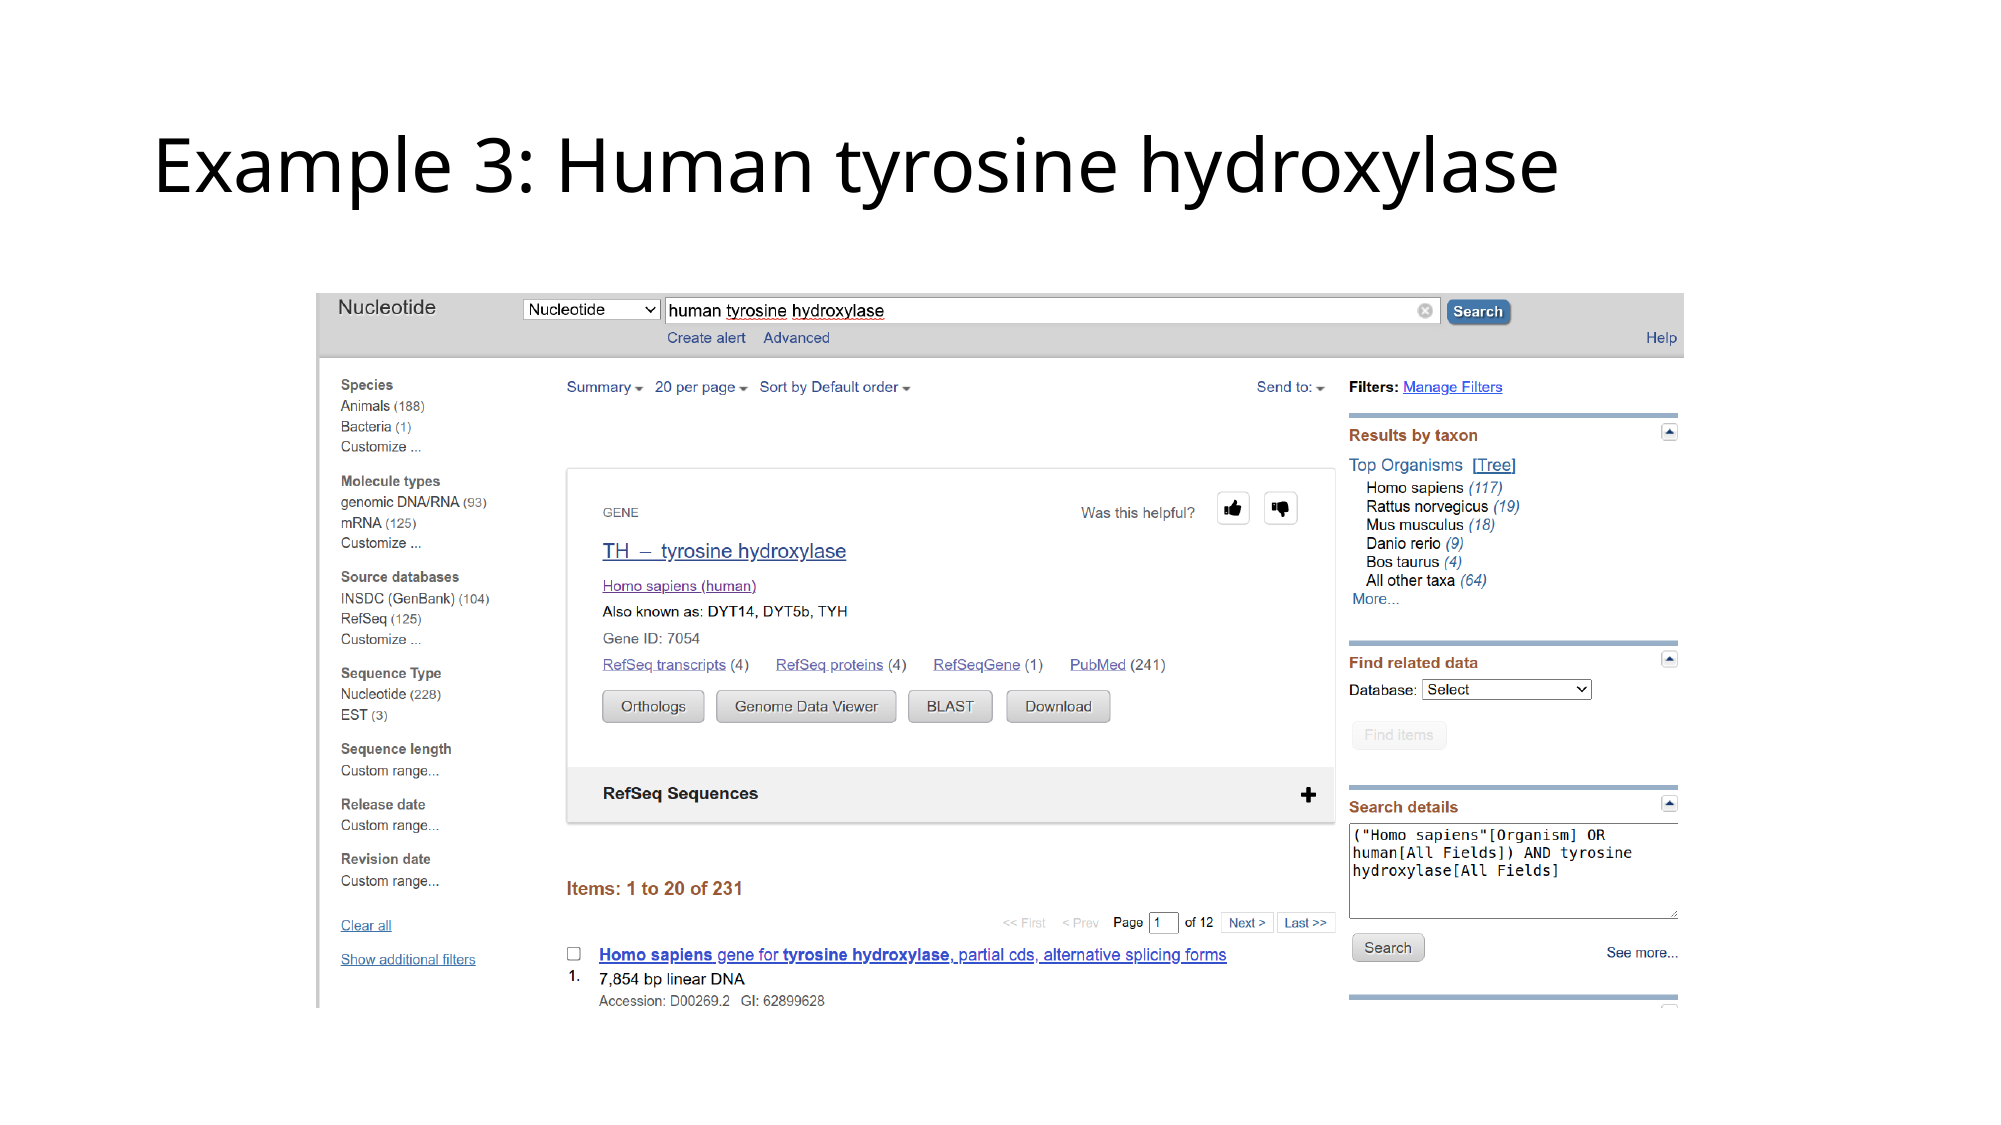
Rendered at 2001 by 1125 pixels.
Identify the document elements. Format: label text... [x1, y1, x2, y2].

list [316, 293, 1684, 1008]
title Example 3: Human tyrosine hydroxylase [137, 59, 1863, 278]
